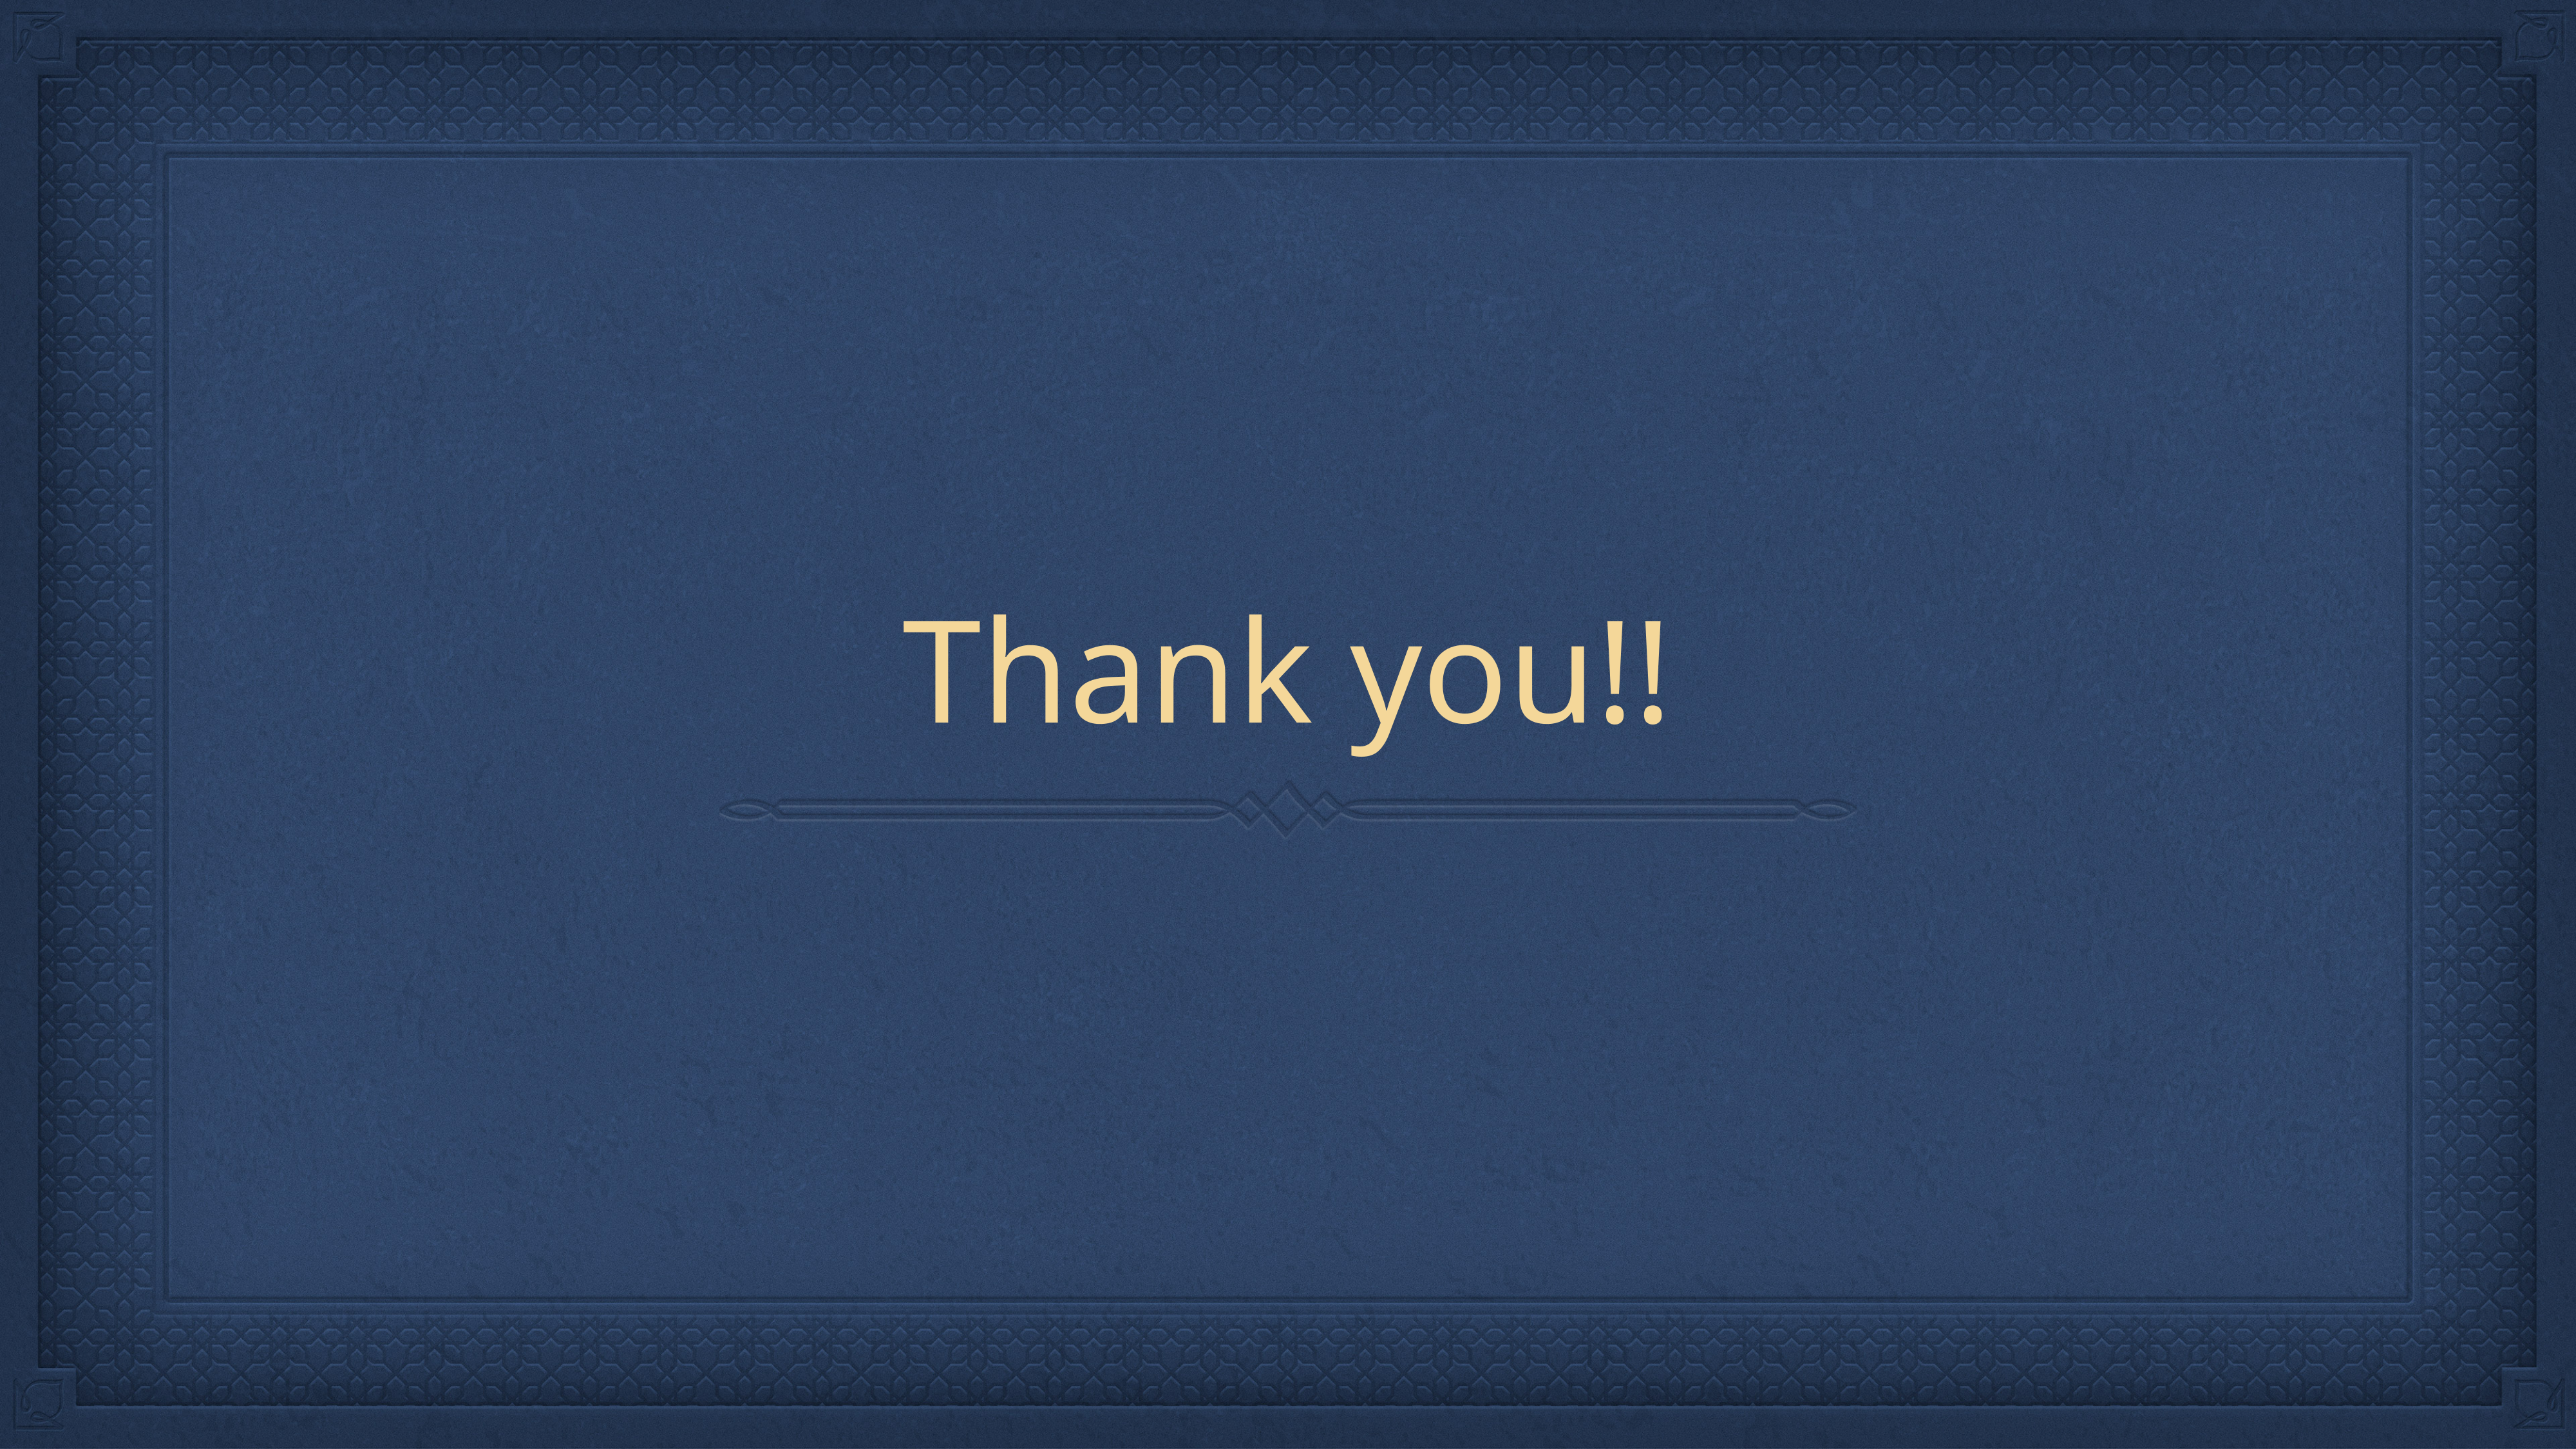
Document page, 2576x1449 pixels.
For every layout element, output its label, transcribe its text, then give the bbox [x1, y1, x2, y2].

title Thank you!! [365, 337, 2211, 757]
picture [0, 0, 2576, 1449]
